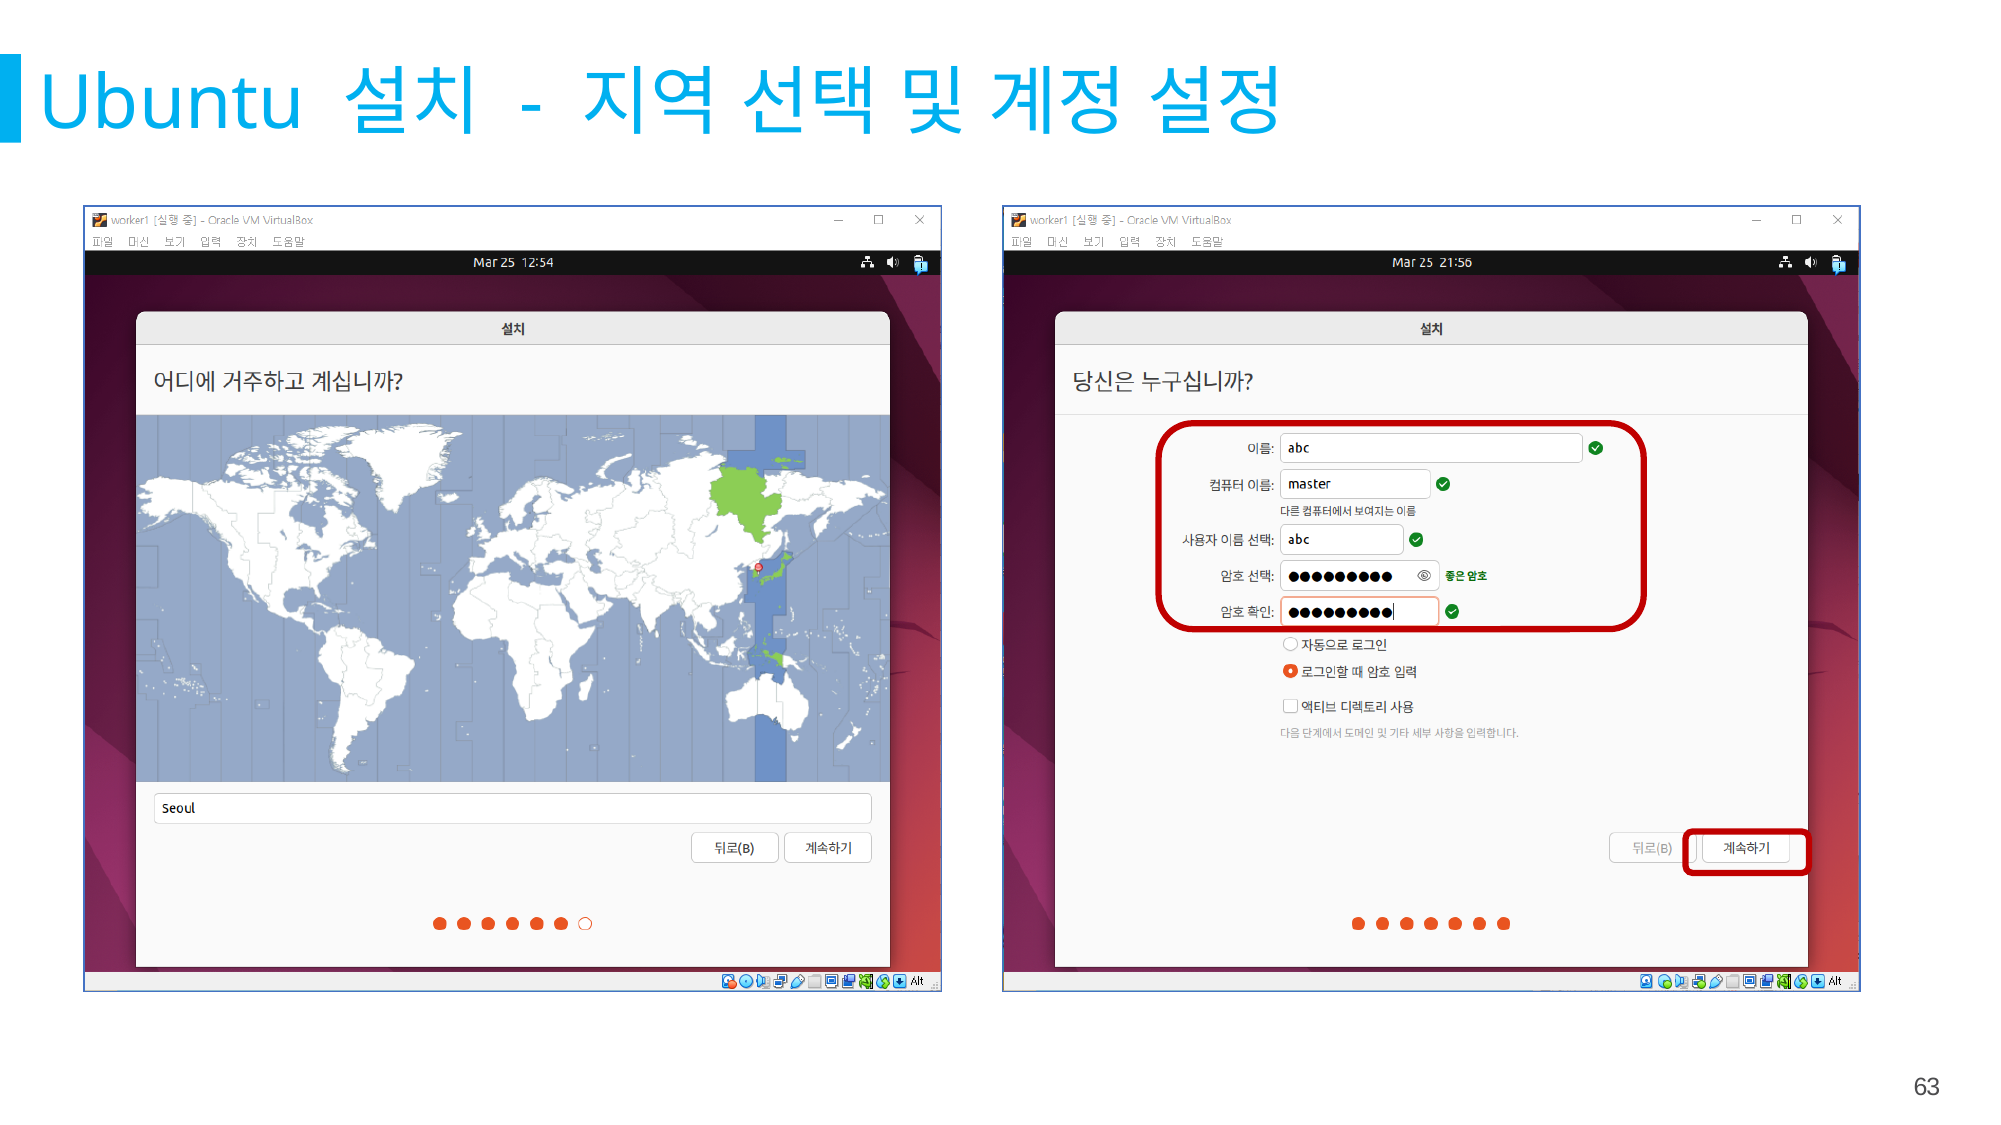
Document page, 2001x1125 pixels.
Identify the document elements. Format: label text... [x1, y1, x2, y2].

picture [84, 206, 941, 991]
text_box Ubuntu 설치 - 지역 선택 및 계정 설정 [23, 56, 1707, 146]
picture [1003, 206, 1860, 991]
text_box [0, 53, 22, 144]
